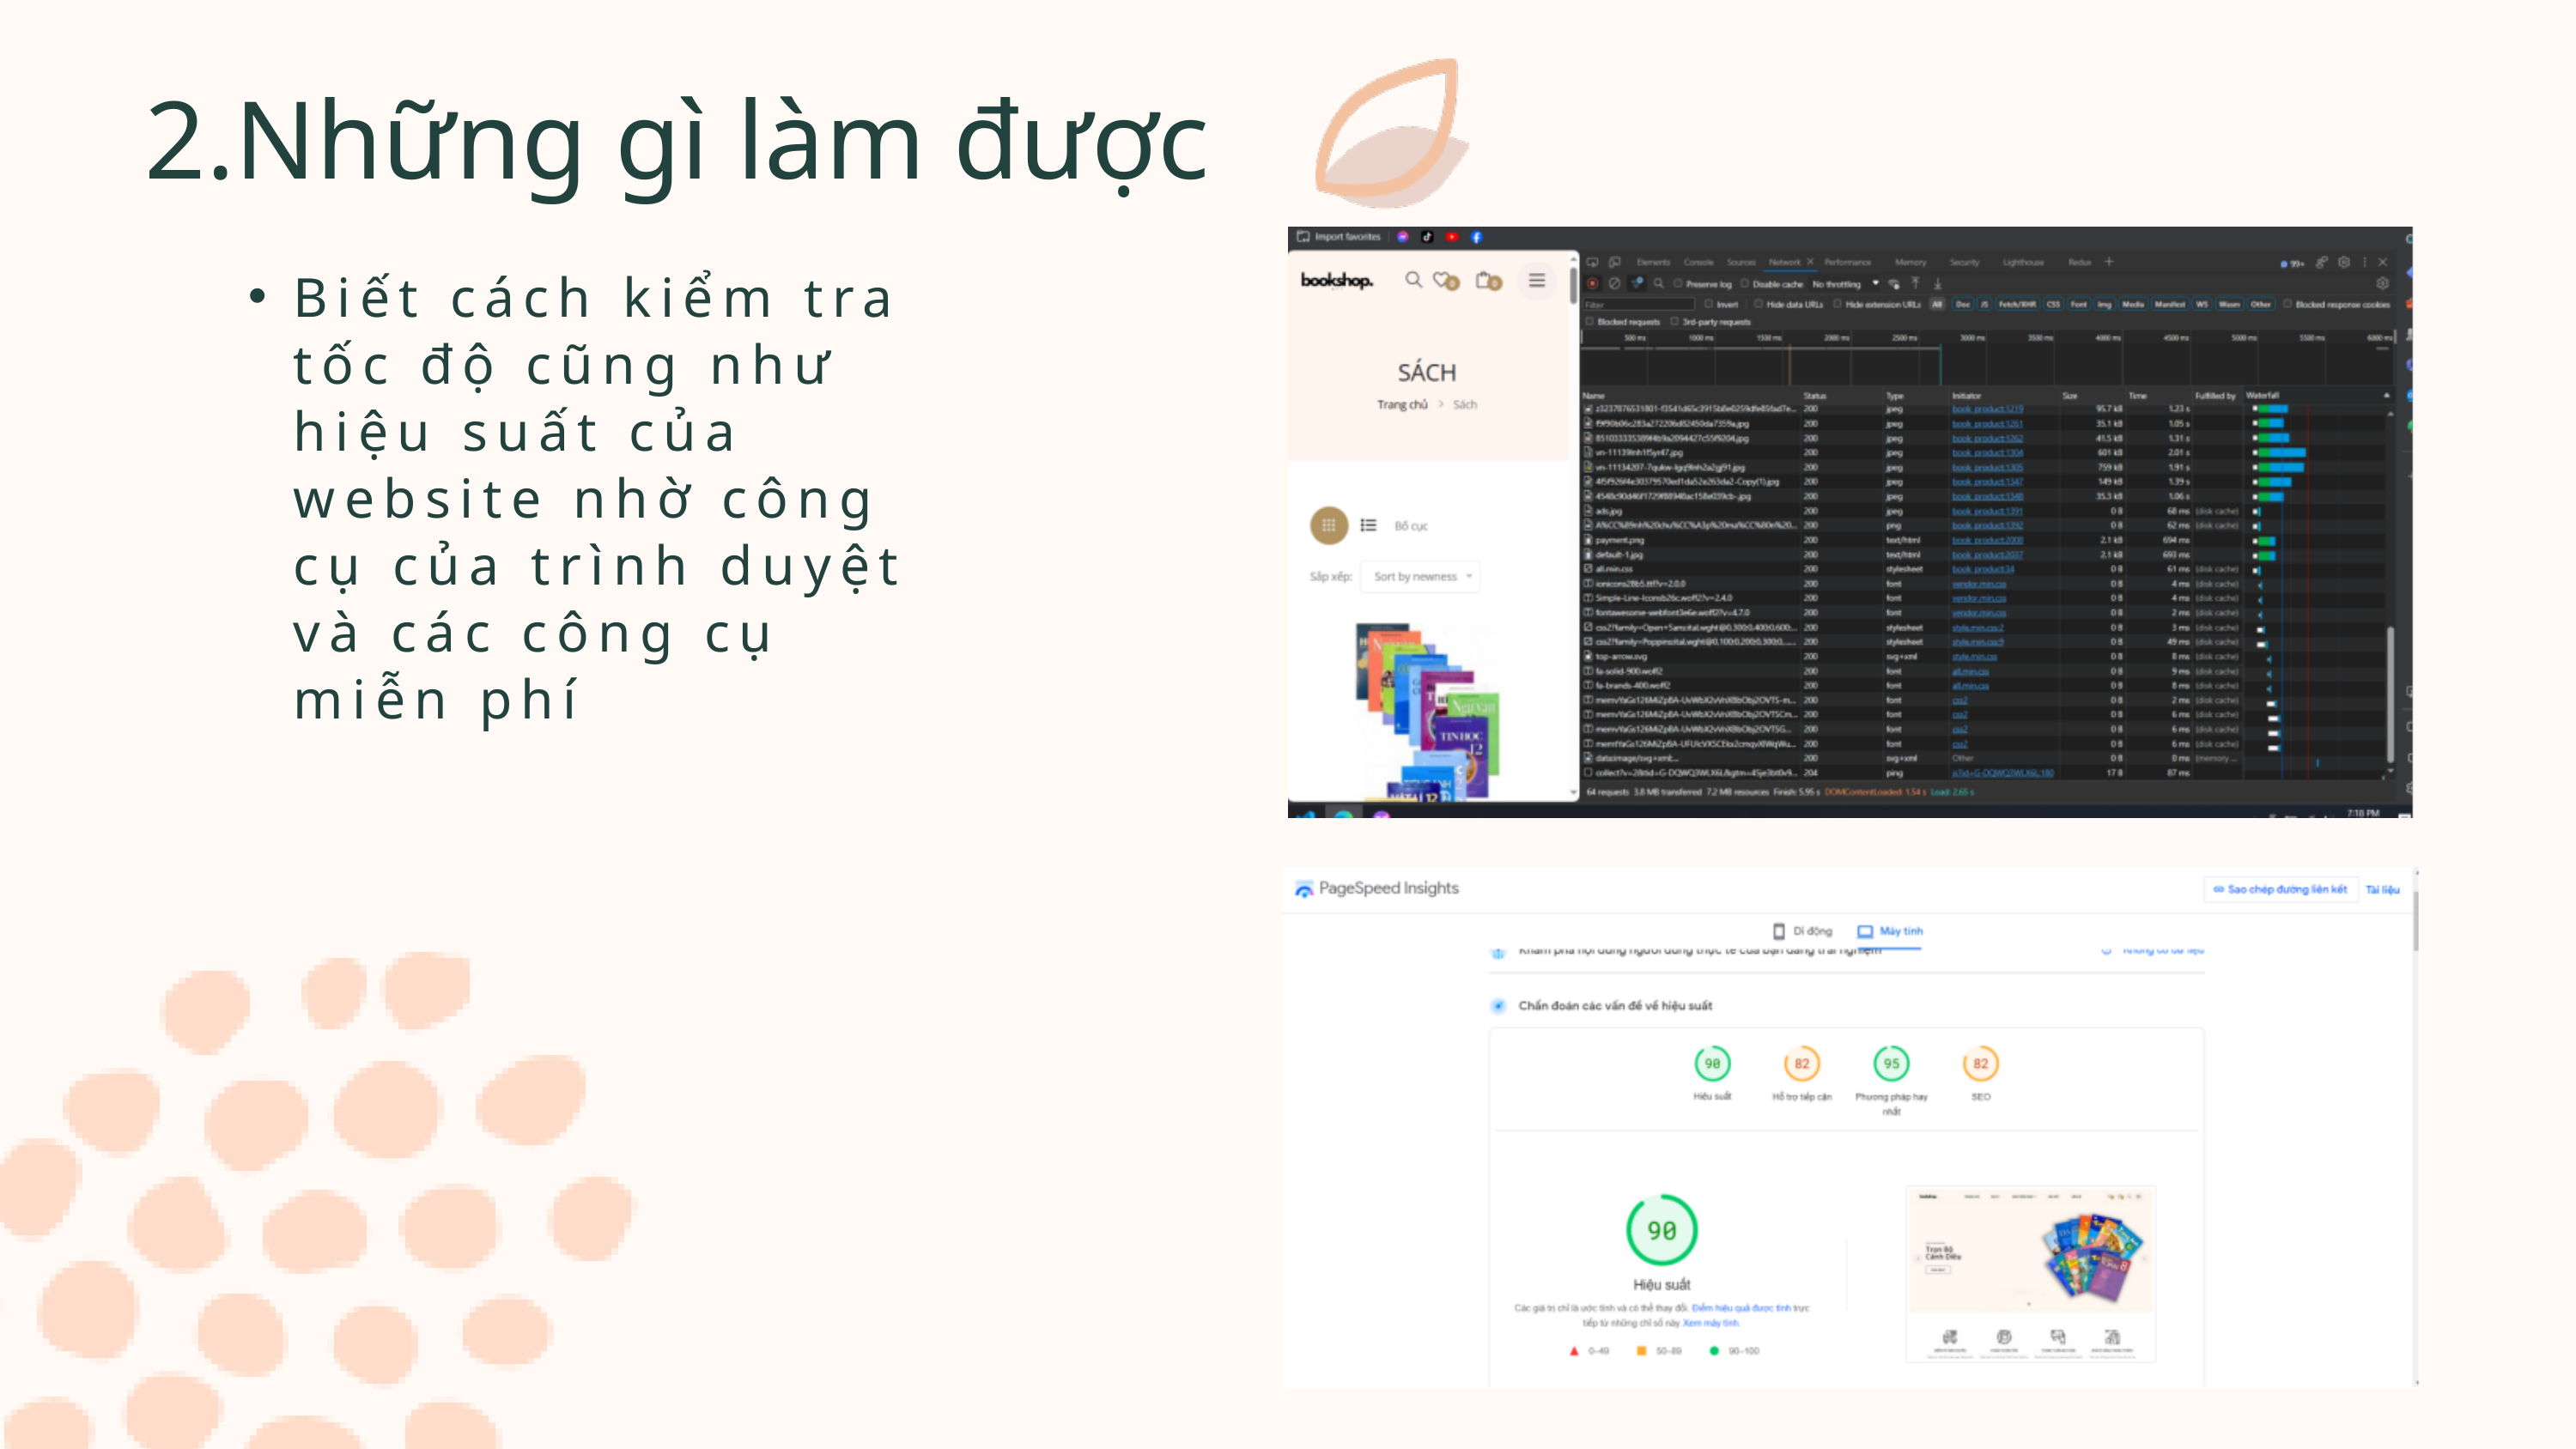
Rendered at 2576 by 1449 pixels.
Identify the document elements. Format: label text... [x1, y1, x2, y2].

text_box [1315, 58, 1470, 110]
text_box [1281, 867, 2421, 1389]
text_box 2.Những gì làm được [144, 110, 1499, 201]
text_box [0, 952, 638, 1449]
text_box [1315, 201, 1470, 209]
text_box Biết cách kiểm tra tốc độ cũng như hiệu suất của website nhờ công cụ của trình duyệt và các công cụ miễn phí [202, 260, 965, 731]
text_box [1288, 227, 2415, 818]
